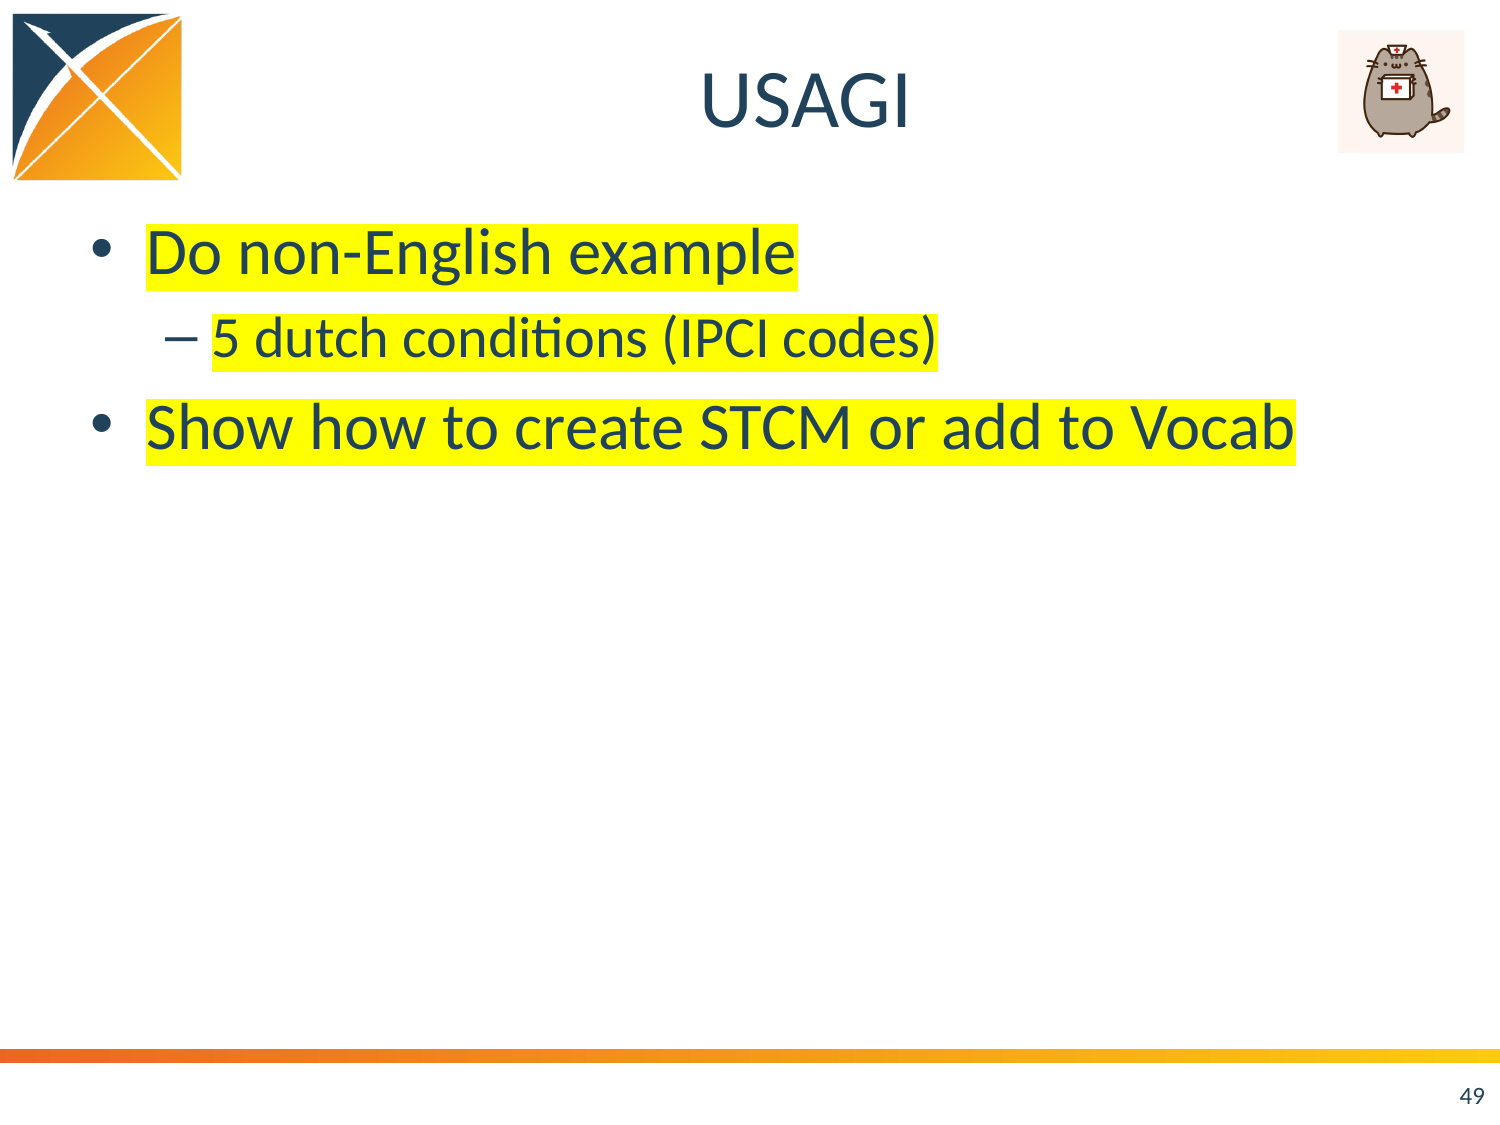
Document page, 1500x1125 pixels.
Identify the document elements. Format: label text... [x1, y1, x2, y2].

list Do non-English example 5 dutch conditions (IPCI codes) Show how to create STCM or add to Vocab [75, 200, 1425, 1005]
picture [0, 0, 206, 200]
slide_number 49 [1149, 1065, 1500, 1125]
title USAGI [187, 24, 1425, 163]
picture [1337, 30, 1464, 153]
